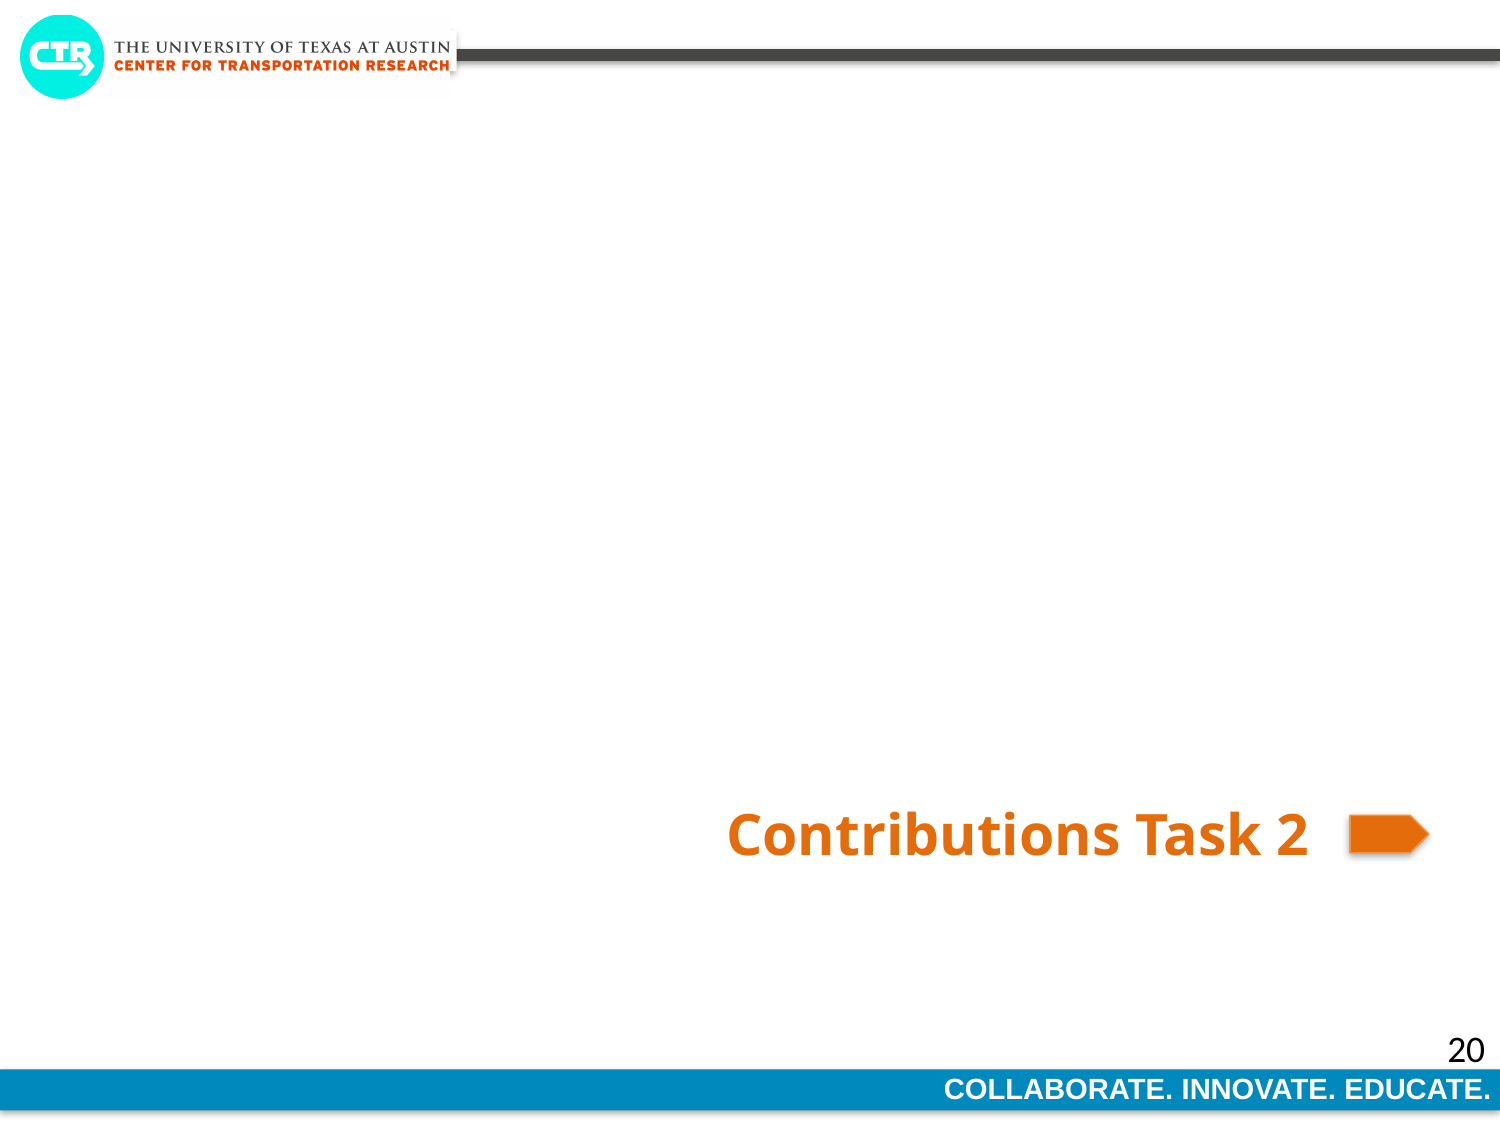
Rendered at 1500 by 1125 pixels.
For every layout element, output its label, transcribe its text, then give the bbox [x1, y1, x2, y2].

picture [20, 15, 450, 99]
text_box [1349, 814, 1430, 854]
slide_number 20 [1149, 1017, 1500, 1078]
list Contributions Task 2 [343, 791, 1328, 878]
